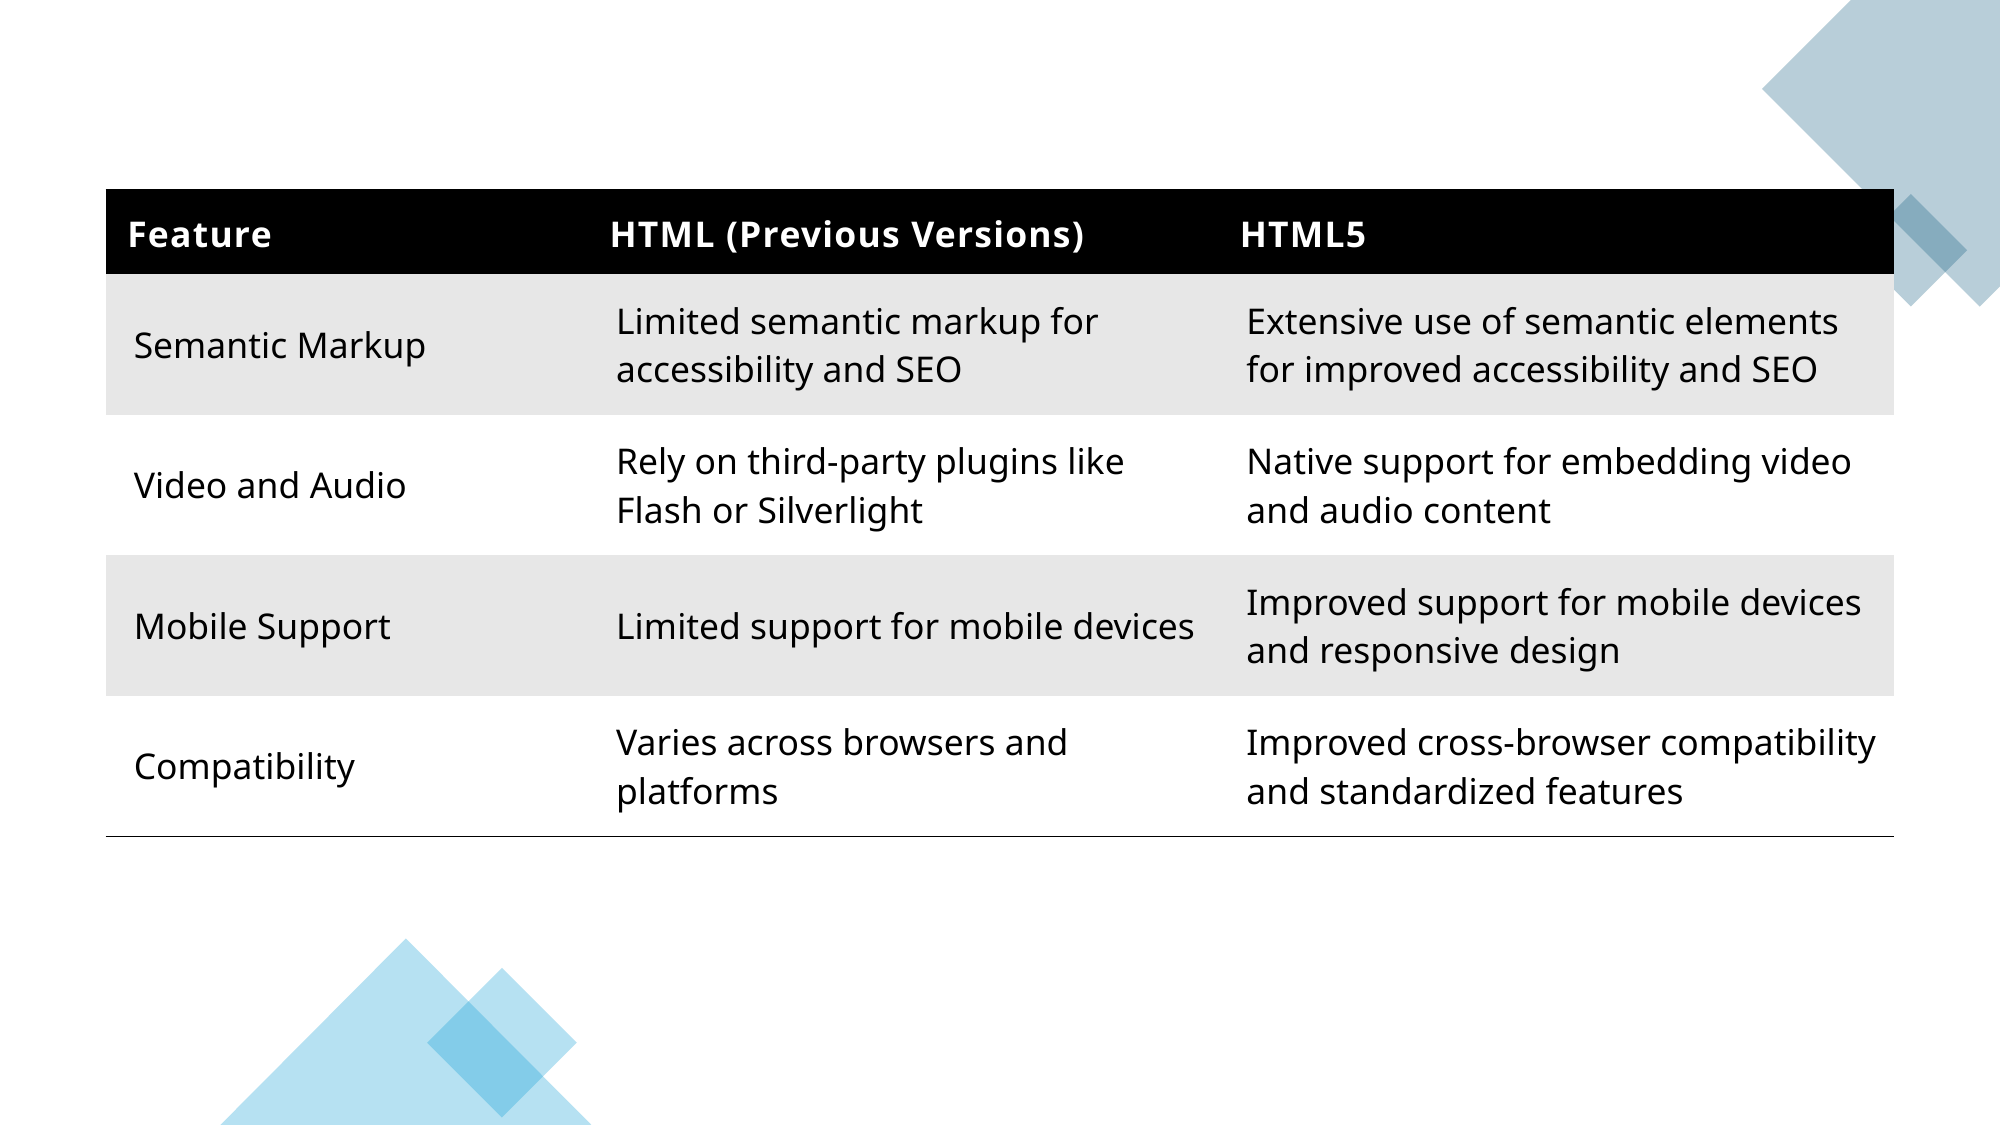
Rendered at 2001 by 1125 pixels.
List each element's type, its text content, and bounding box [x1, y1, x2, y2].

table_header Feature [106, 191, 588, 274]
table_cell Mobile Support [106, 555, 588, 696]
table_header HTML5 [1218, 191, 1798, 274]
table_cell Limited semantic markup for accessibility and SEO [588, 274, 1218, 415]
table_cell Improved cross-browser compatibility and standardized features [1218, 696, 1894, 836]
table_cell Limited support for mobile devices [588, 555, 1218, 696]
text_box [0, 0, 2000, 1125]
table_cell Improved support for mobile devices and responsive design [1218, 555, 1894, 696]
table_cell Varies across browsers and platforms [588, 696, 1218, 836]
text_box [1798, 0, 2000, 291]
text_box [218, 936, 594, 1125]
table_header HTML (Previous Versions) [588, 191, 1218, 274]
table_cell Semantic Markup [106, 274, 588, 415]
table_cell Video and Audio [106, 415, 588, 555]
text_box [469, 965, 580, 1076]
table_cell Extensive use of semantic elements for improved accessibility and SEO [1218, 274, 1894, 415]
table_cell Native support for embedding video and audio content [1218, 415, 1894, 555]
table_cell Compatibility [106, 696, 588, 836]
table_cell Rely on third-party plugins like Flash or Silverlight [588, 415, 1218, 555]
